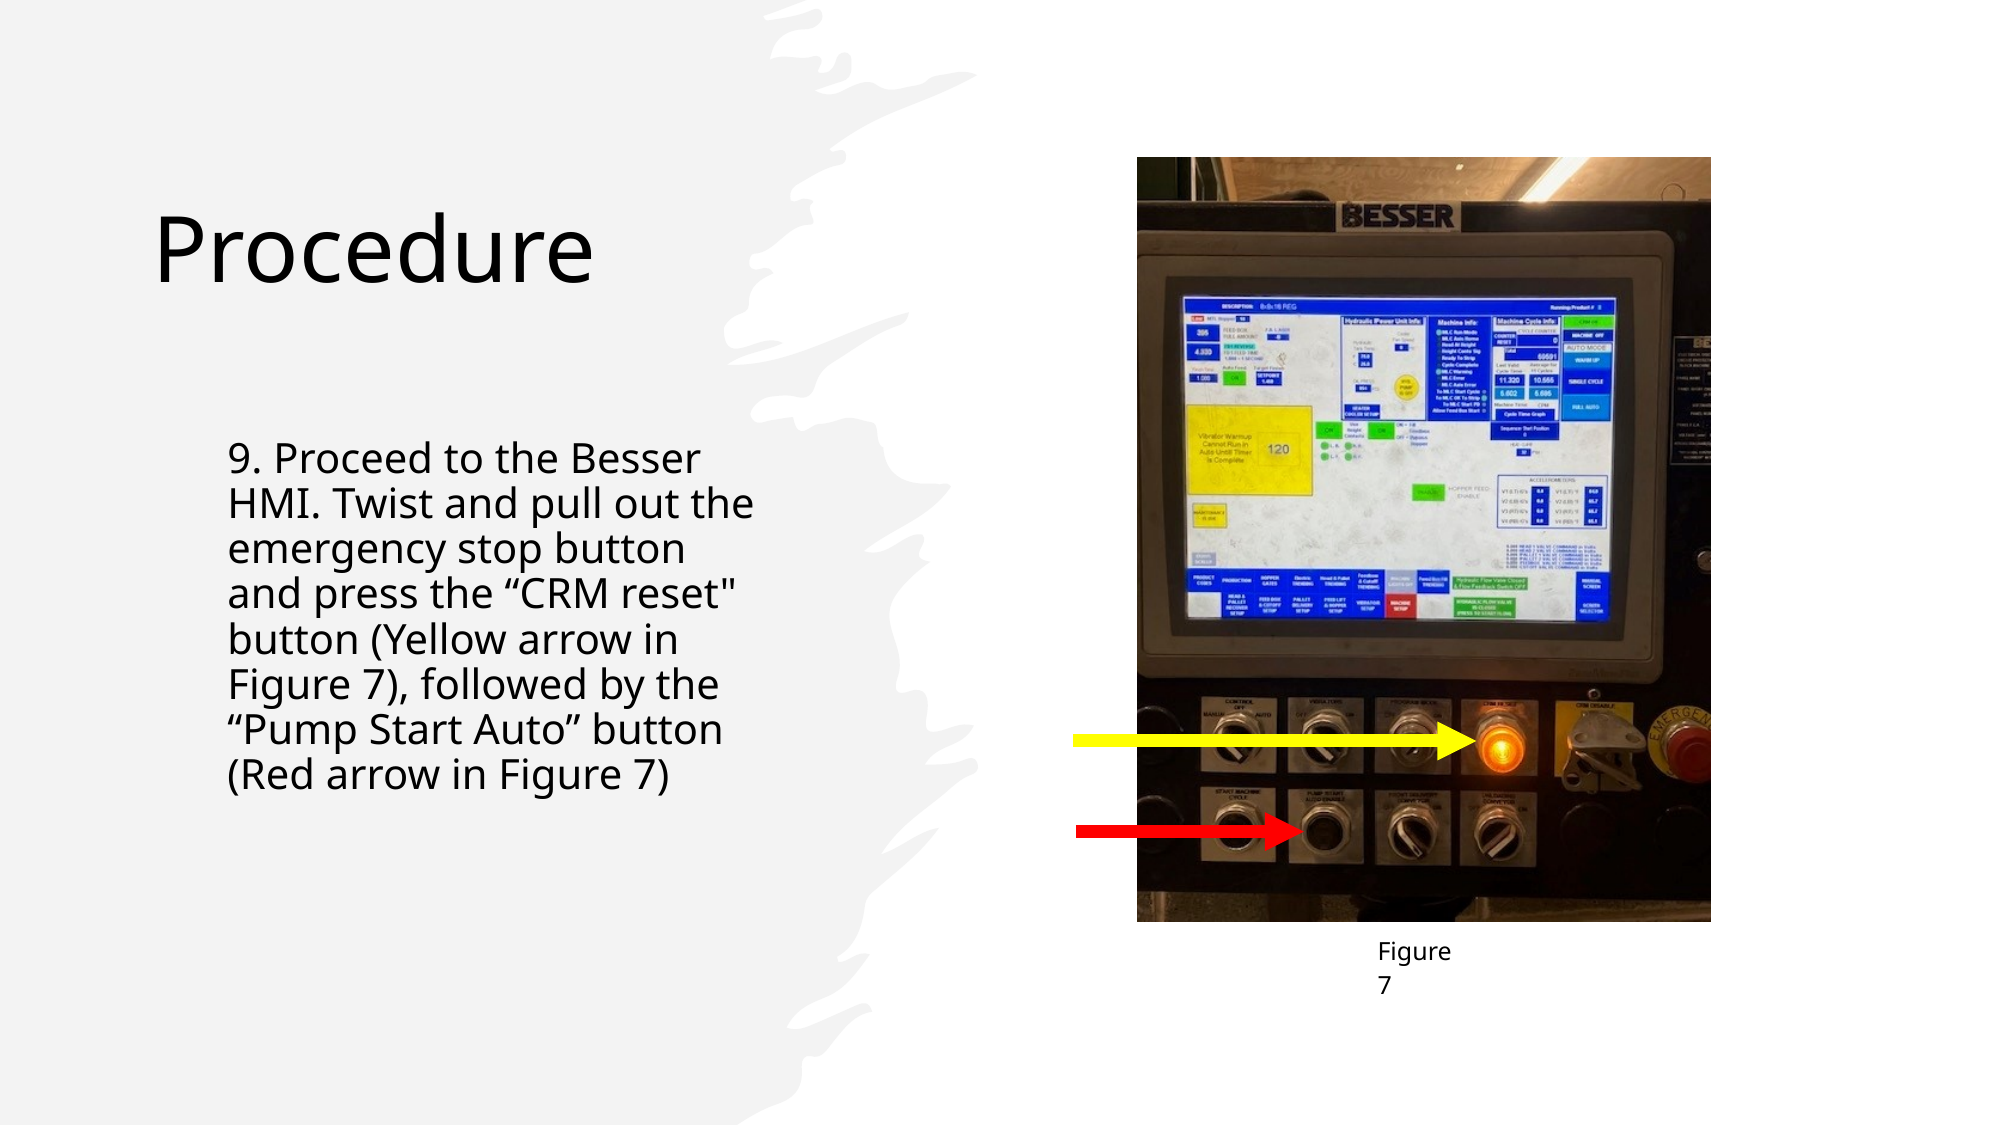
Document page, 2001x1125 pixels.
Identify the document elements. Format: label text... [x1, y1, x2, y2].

text_box Figure 7 [1362, 923, 1485, 975]
list 9. Proceed to the Besser HMI. Twist and pull out the emergency stop button and press the “CRM reset" button (Yellow arrow in Figure 7), followed by the “Pump Start Auto” button (Red arrow in Figure 7) [137, 430, 776, 1014]
title Procedure [137, 105, 826, 401]
text_box [739, 0, 2000, 1125]
text_box [0, 0, 979, 1125]
picture [1136, 156, 1712, 923]
